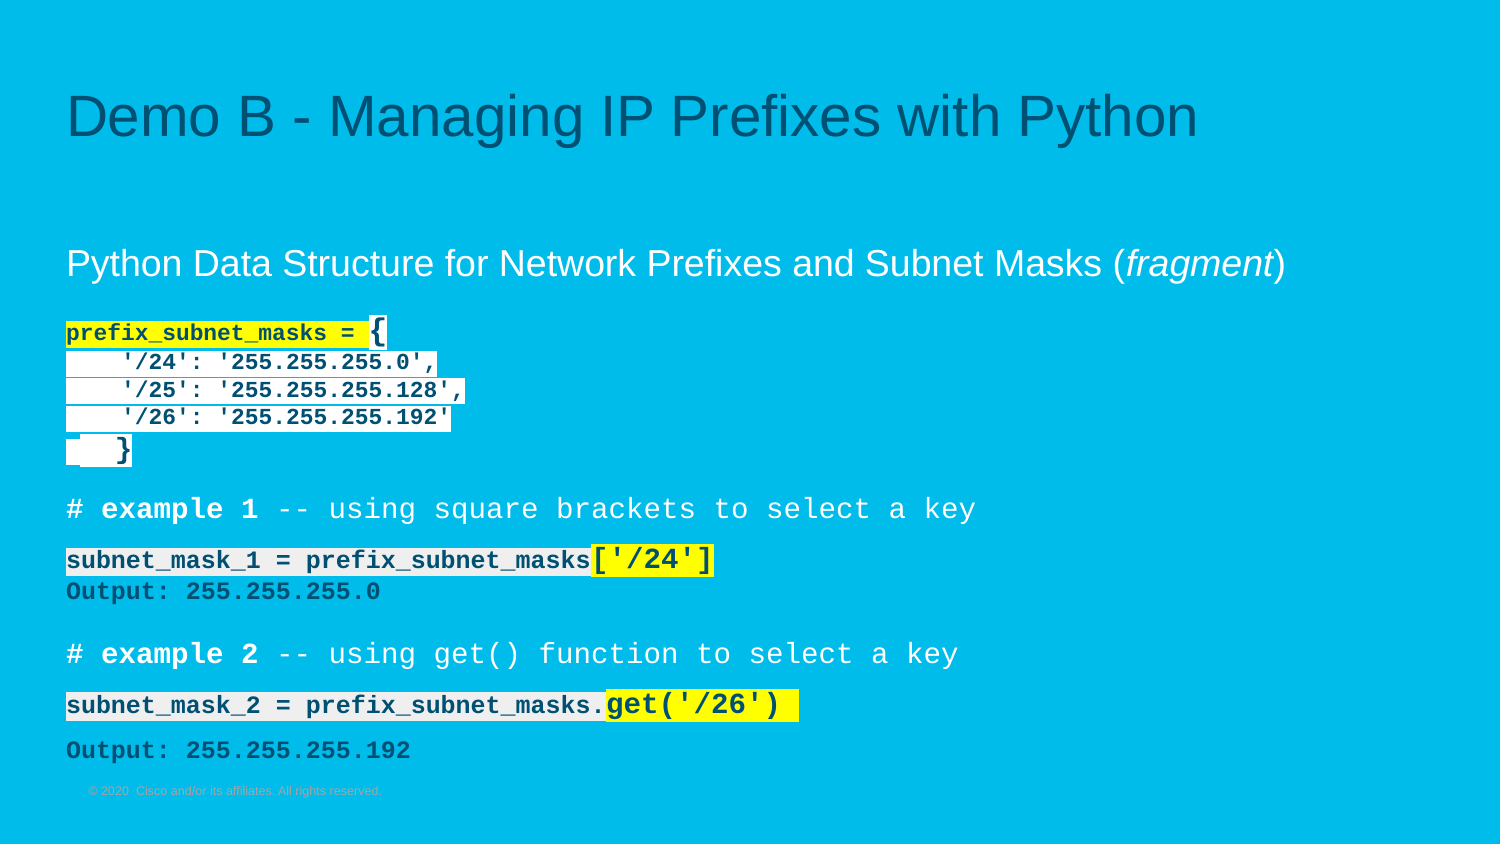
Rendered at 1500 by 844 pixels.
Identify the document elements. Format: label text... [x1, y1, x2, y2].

title Demo B - Managing IP Prefixes with Python [51, 72, 1449, 167]
list Python Data Structure for Network Prefixes and Subnet Masks (fragment) prefix_subnet_masks = { '/24': '255.255.255.0', '/25': '255.255.255.128', '/26': '255.255.255.192' } # example 1 -- using square brackets to select a key subnet_mask_1 = prefix_subnet_masks['/24'] Output: 255.255.255.0 # example 2 -- using get() function to select a key subnet_mask_2 = prefix_subnet_masks.get('/26') Output: 255.255.255.192 [51, 189, 1449, 815]
